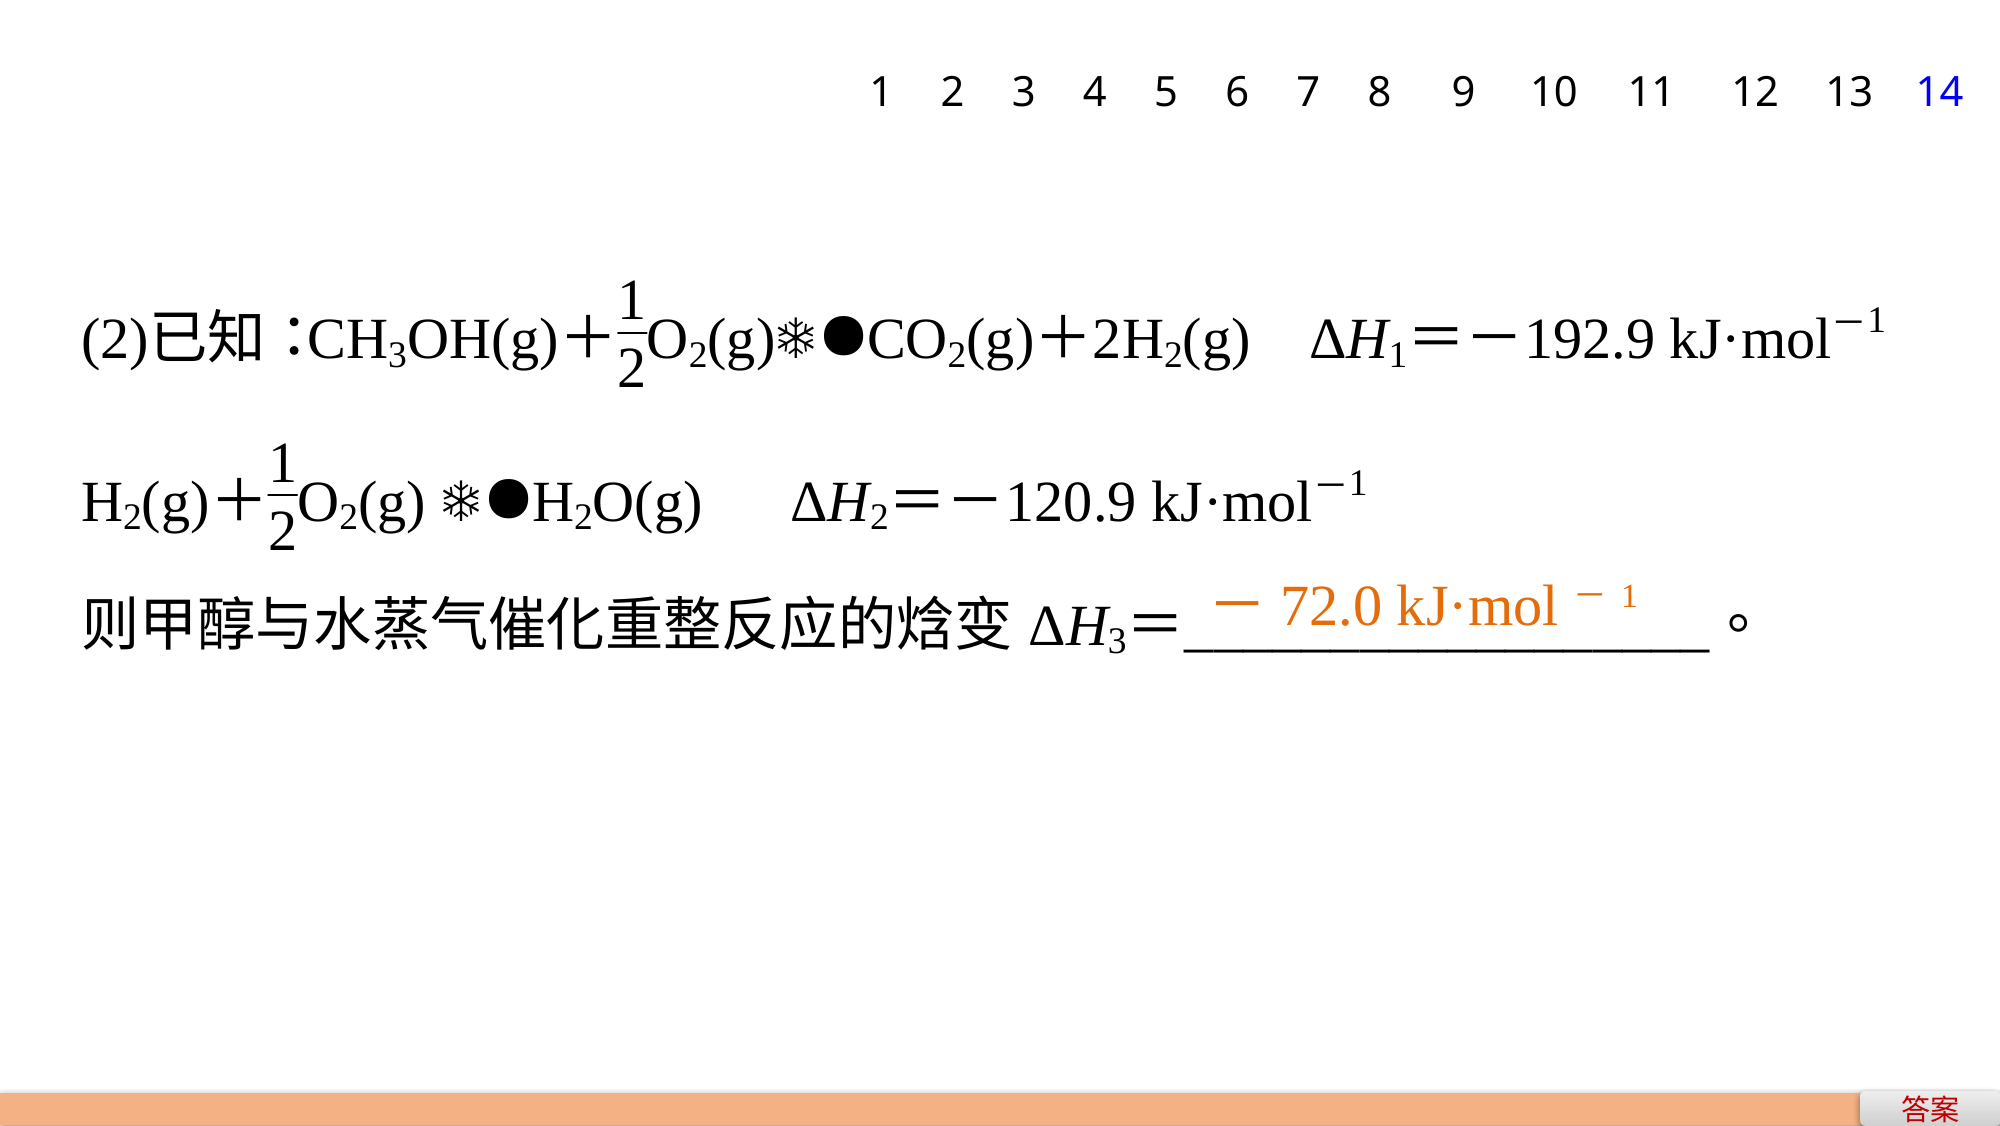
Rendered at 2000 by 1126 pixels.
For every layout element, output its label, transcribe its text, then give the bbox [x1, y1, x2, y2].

text_box 6 [1210, 42, 1270, 137]
text_box 14 [1905, 42, 1984, 137]
text_box 5 [1139, 42, 1199, 137]
text_box 1 [854, 42, 914, 137]
text_box 10 [1507, 42, 1599, 137]
text_box 7 [1281, 42, 1341, 137]
text_box 答案 [1859, 1089, 2000, 1126]
text_box 2 [925, 42, 985, 137]
text_box 4 [1067, 42, 1127, 137]
text_box 3 [996, 42, 1056, 137]
text_box 9 [1423, 42, 1496, 137]
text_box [80, 252, 1886, 870]
text_box 13 [1811, 42, 1894, 137]
text_box 11 [1610, 42, 1696, 137]
text_box [0, 1092, 1857, 1126]
text_box 12 [1707, 42, 1800, 137]
text_box 8 [1352, 42, 1412, 137]
